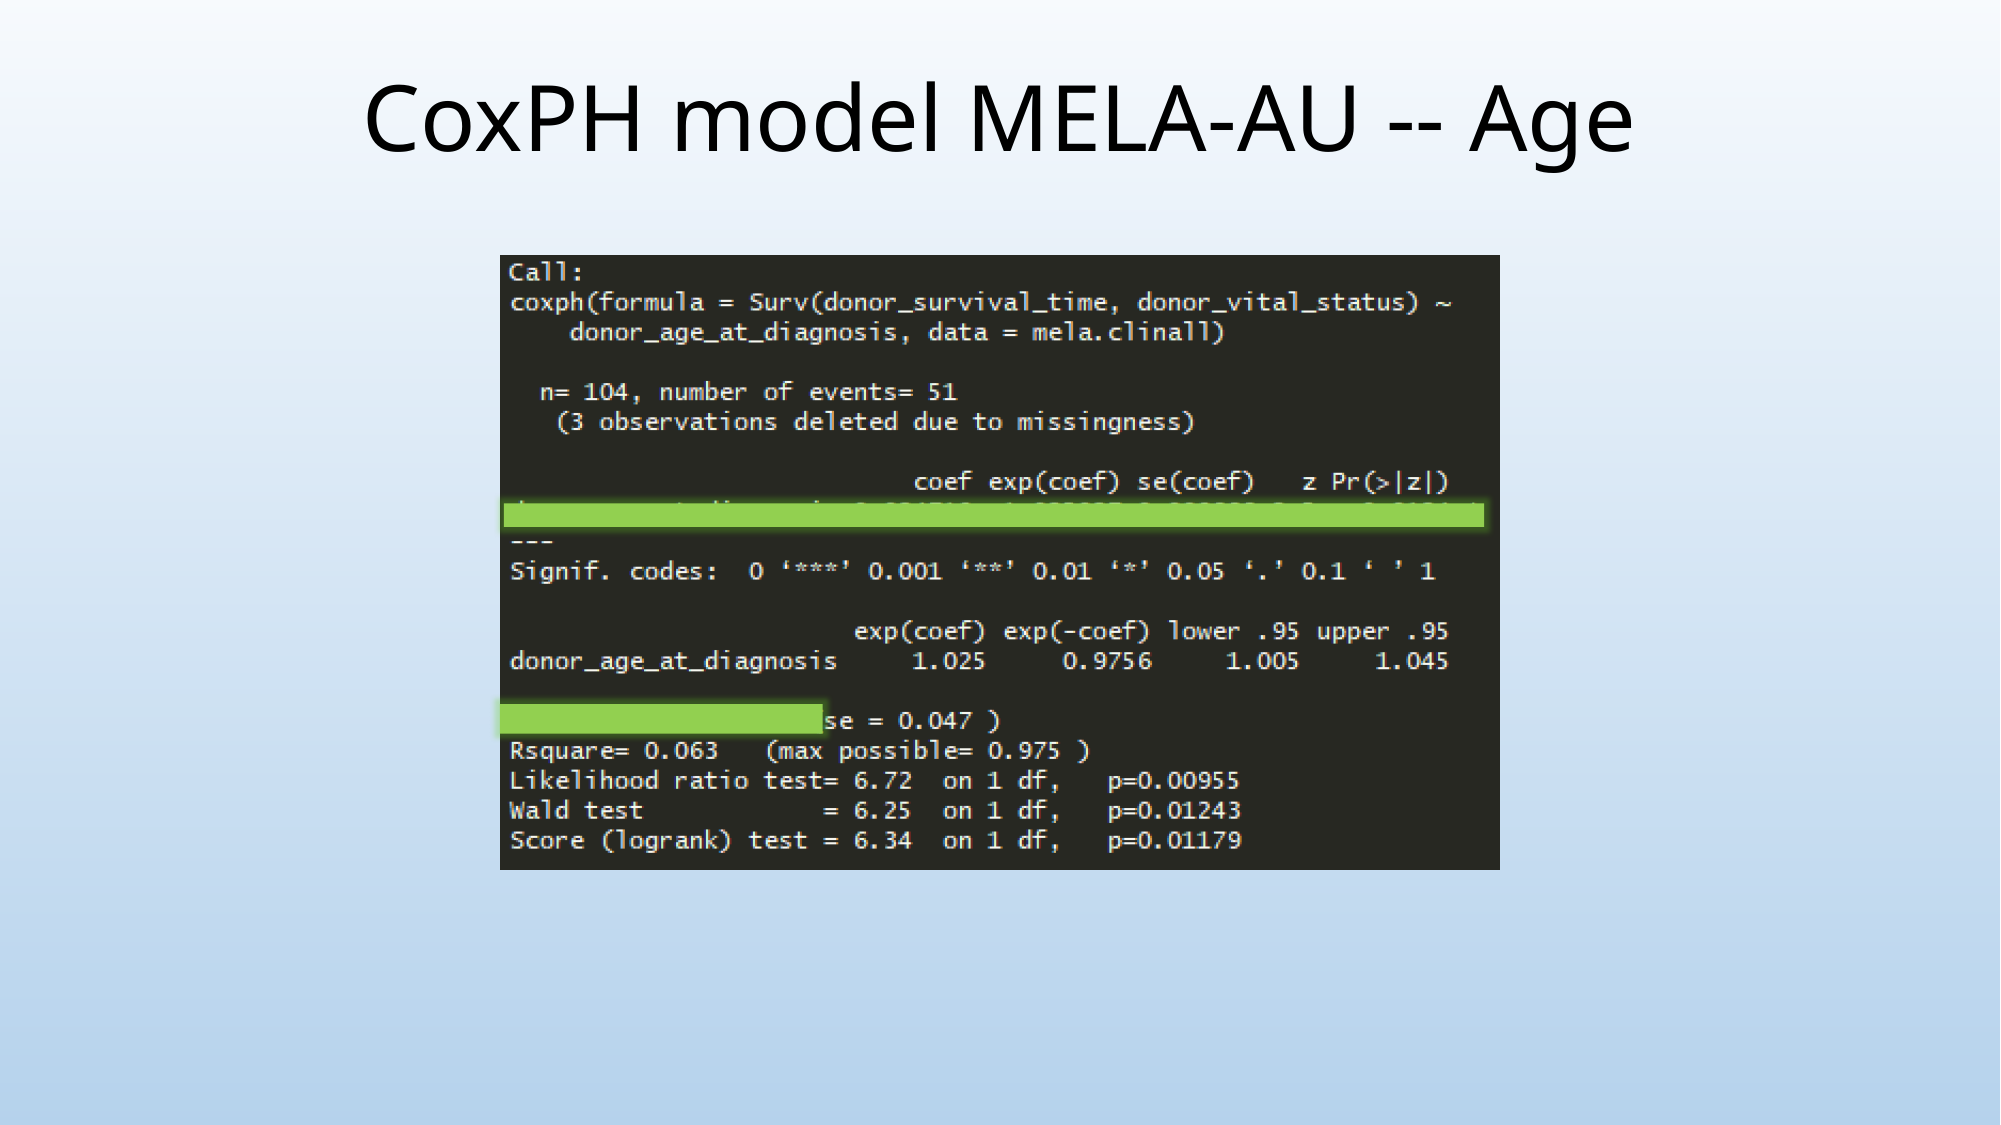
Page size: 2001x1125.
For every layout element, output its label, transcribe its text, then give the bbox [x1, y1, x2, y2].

title CoxPH model MELA-AU -- Age [137, 59, 1863, 185]
picture [499, 255, 1500, 870]
